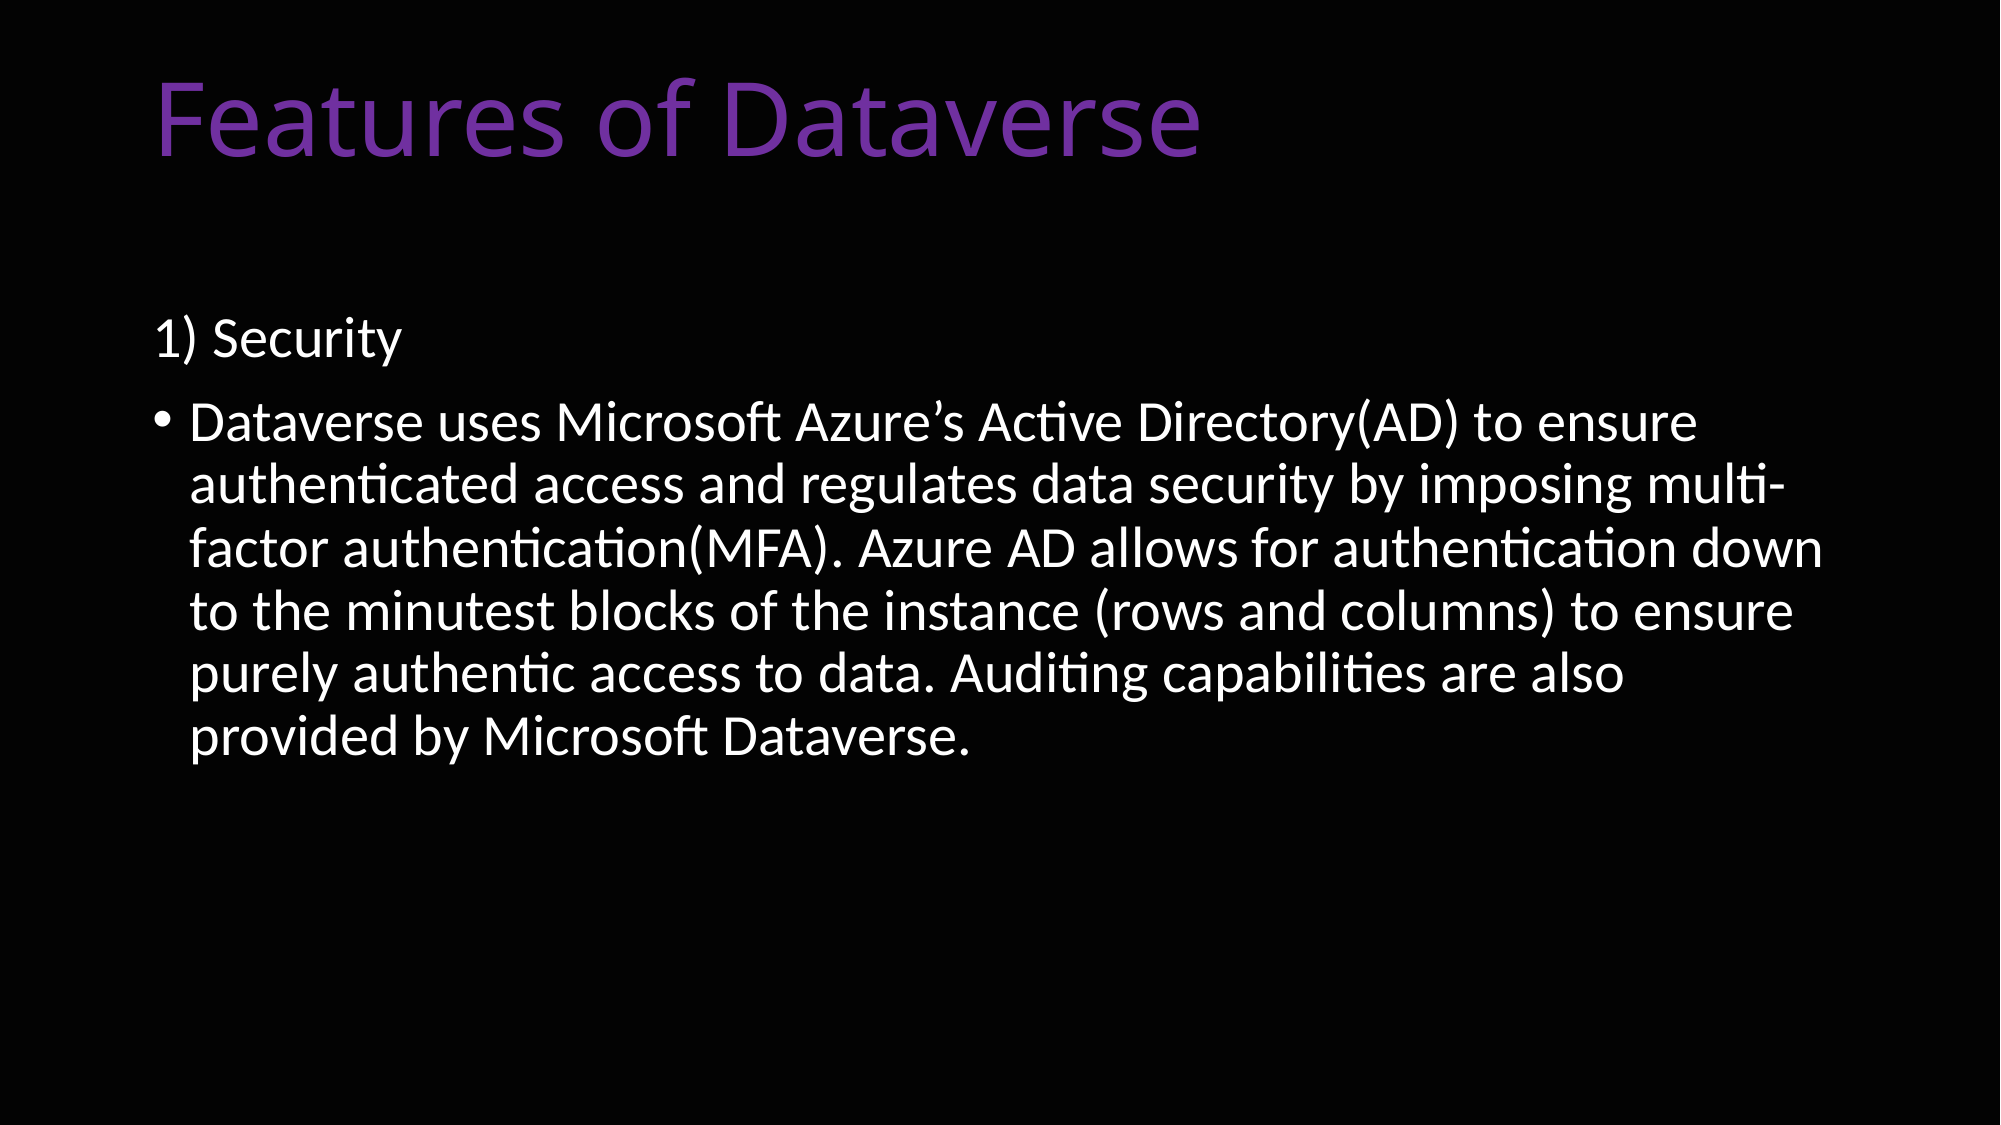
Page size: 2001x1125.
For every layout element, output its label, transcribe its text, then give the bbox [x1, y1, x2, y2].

list 1) Security Dataverse uses Microsoft Azure’s Active Directory(AD) to ensure authenticated access and regulates data security by imposing multi-factor authentication(MFA). Azure AD allows for authentication down to the minutest blocks of the instance (rows and columns) to ensure purely authentic access to data. Auditing capabilities are also provided by Microsoft Dataverse. [137, 299, 1863, 1014]
title Features of Dataverse [137, 59, 1863, 278]
